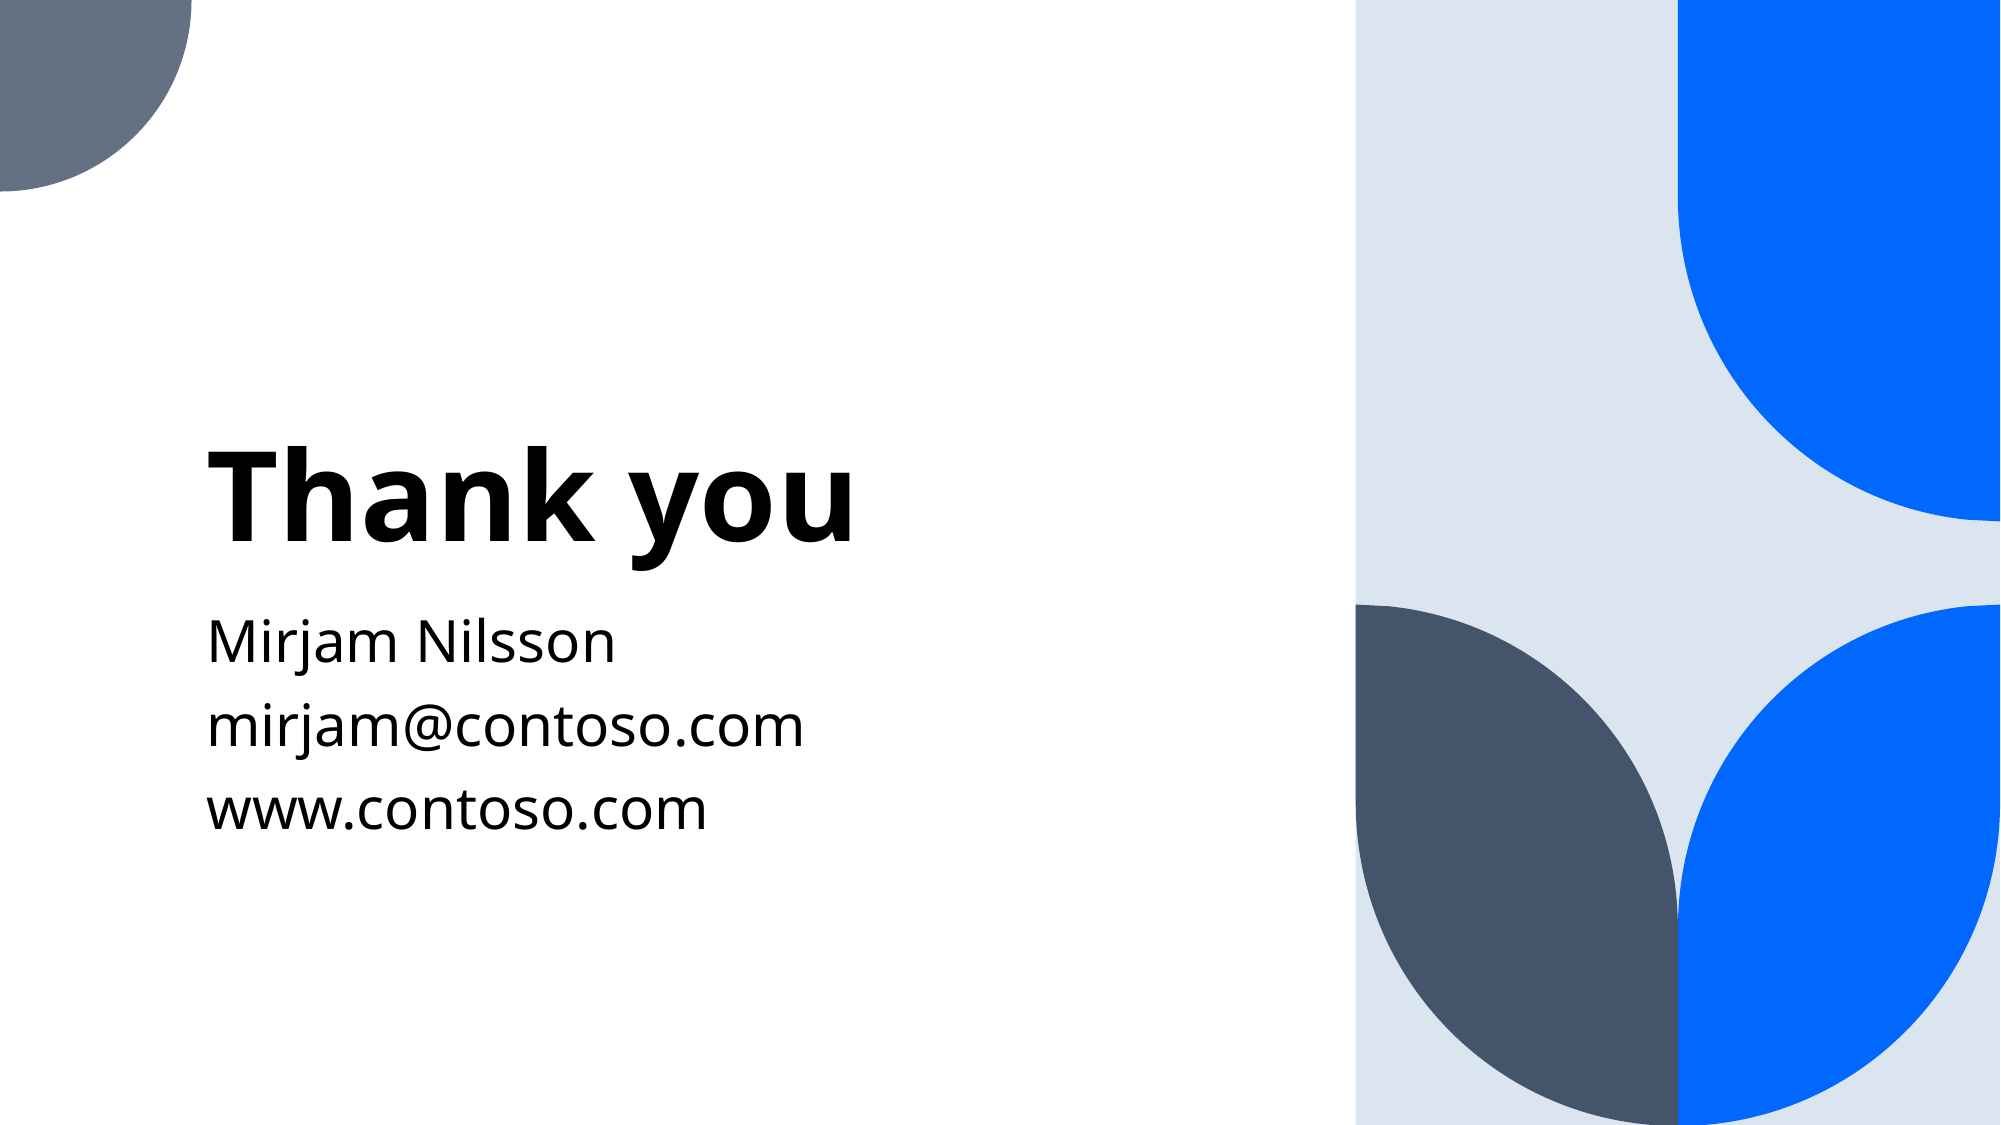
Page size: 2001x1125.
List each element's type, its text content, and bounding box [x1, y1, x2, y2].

title Thank you [191, 41, 1212, 576]
subtitle Mirjam Nilsson​ mirjam@contoso.com www.contoso.com [191, 604, 1212, 1084]
